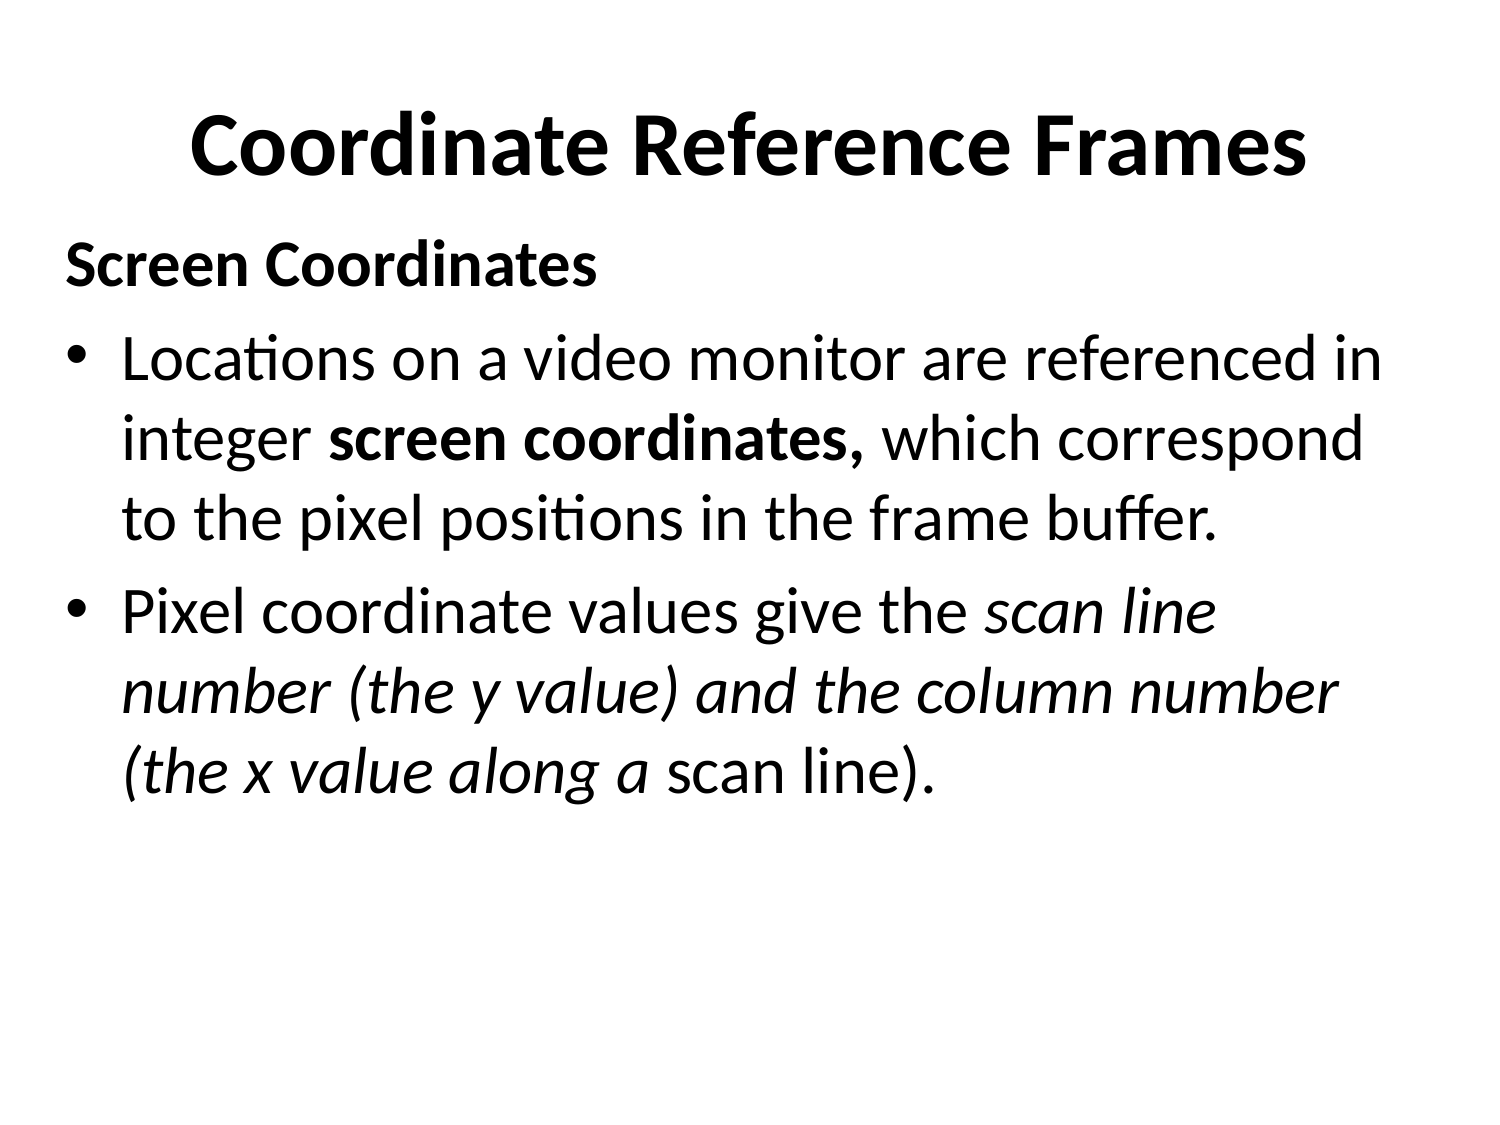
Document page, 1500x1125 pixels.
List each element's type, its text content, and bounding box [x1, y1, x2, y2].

title Coordinate Reference Frames [75, 45, 1425, 212]
list Screen Coordinates Locations on a video monitor are referenced in integer screen coordinates, which correspond to the pixel positions in the frame buffer. Pixel coordinate values give the scan line number (the y value) and the column number (the x value along a scan line). [50, 212, 1425, 955]
